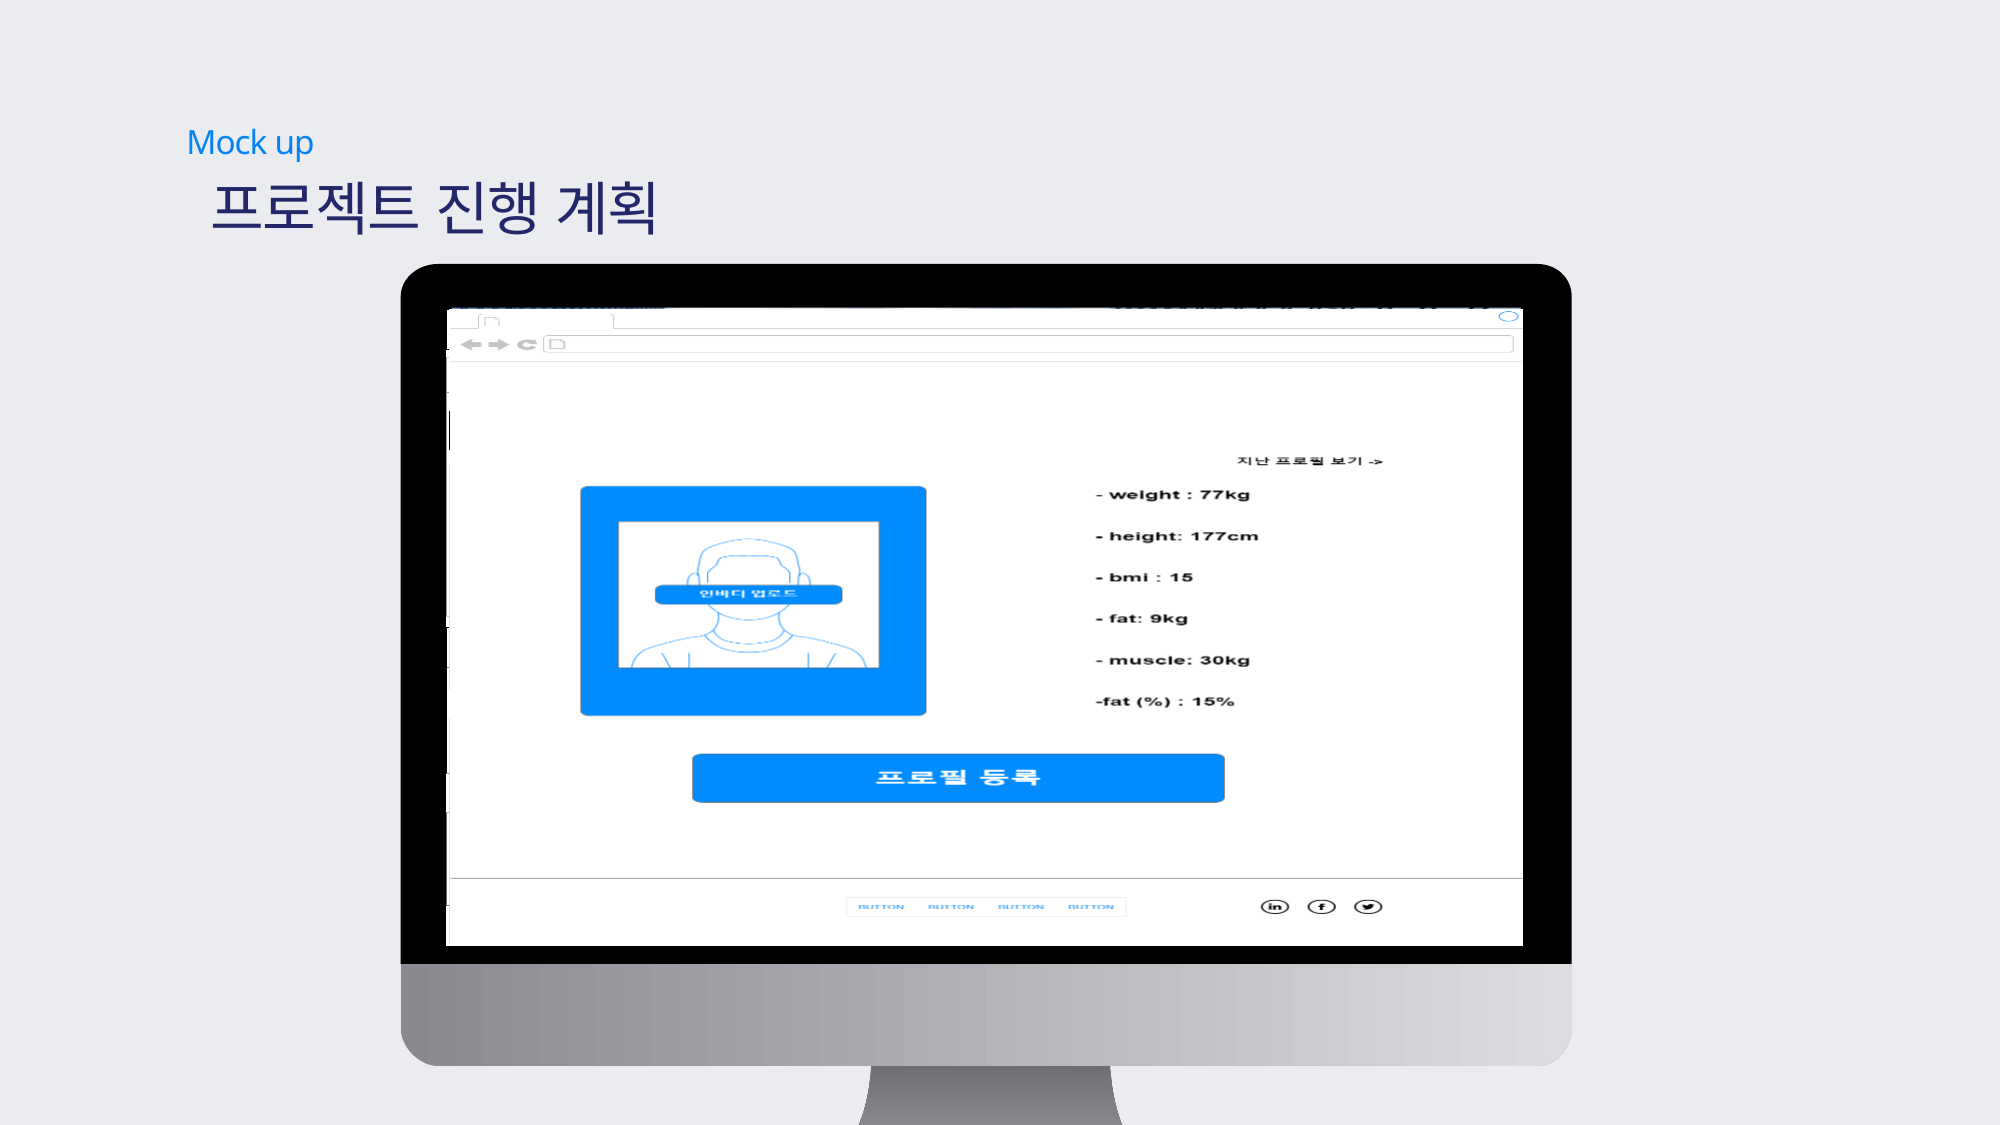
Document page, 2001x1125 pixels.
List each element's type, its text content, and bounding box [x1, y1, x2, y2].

text_box Mock up [186, 120, 315, 161]
picture [446, 309, 1523, 946]
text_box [400, 264, 1572, 1125]
text_box 프로젝트 진행 계획 [210, 165, 662, 243]
